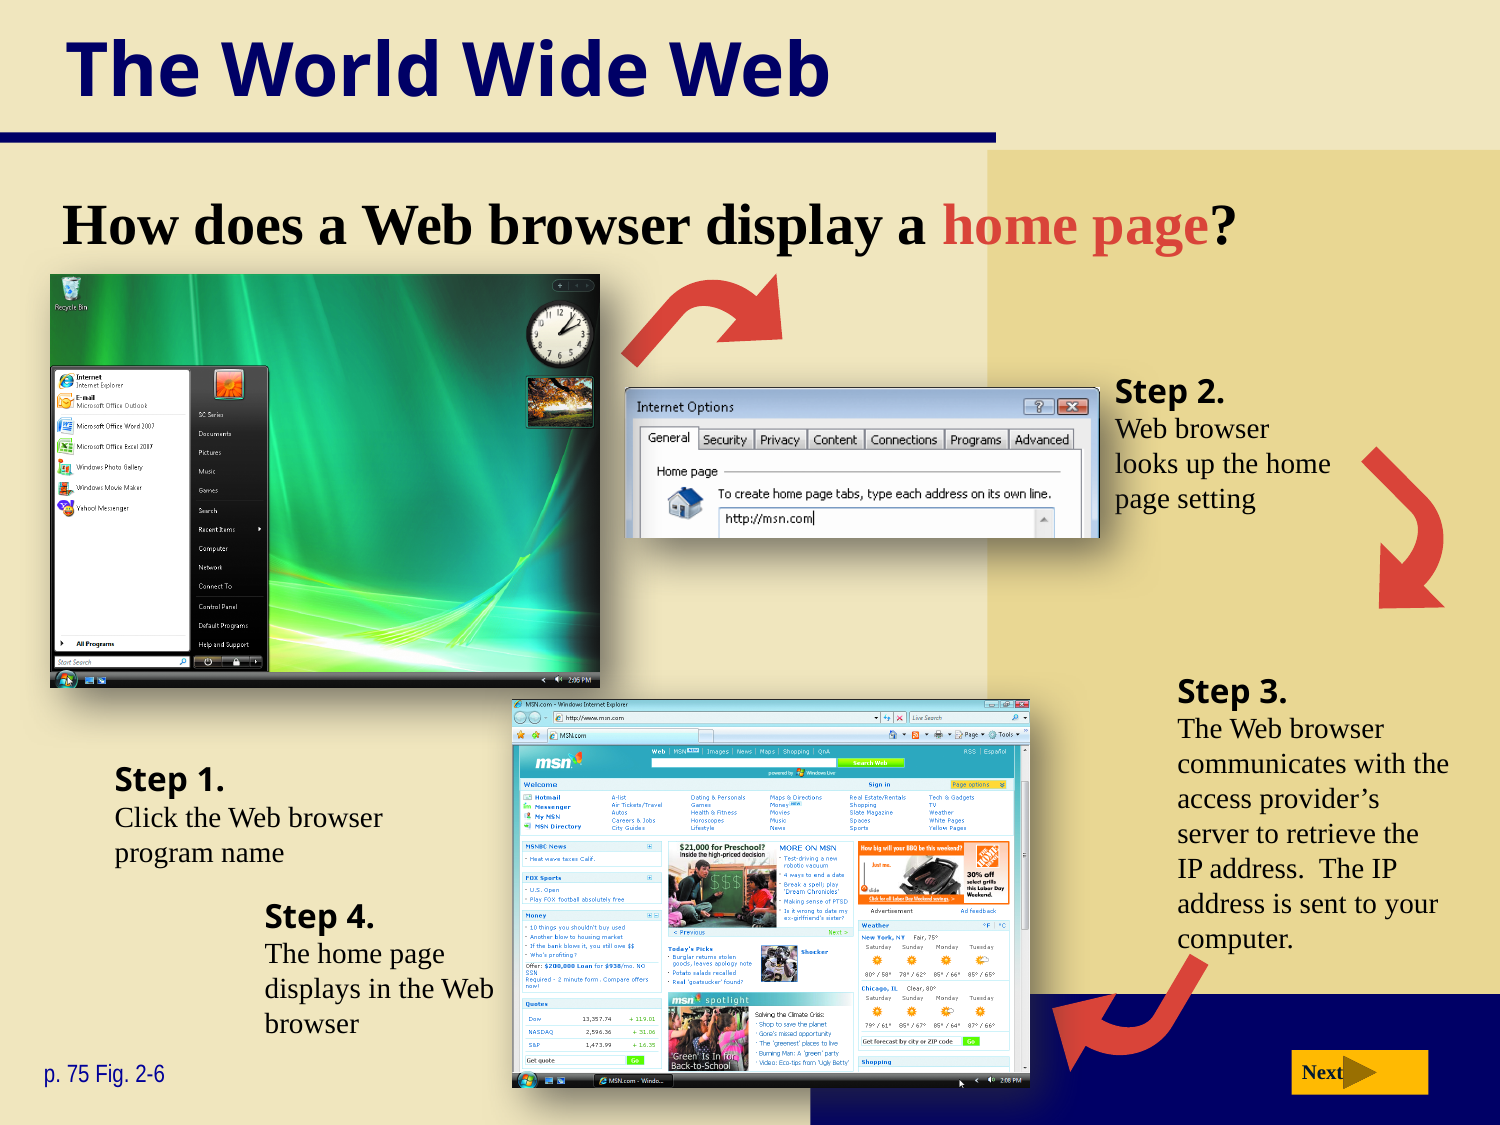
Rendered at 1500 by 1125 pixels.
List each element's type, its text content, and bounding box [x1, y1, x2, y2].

title The World Wide Web [49, 0, 1459, 133]
text_box Step 3. The Web browser communicates with the access provider’s server to retrieve the IP address. The IP address is sent to your computer. [1162, 662, 1465, 962]
text_box [649, 273, 783, 353]
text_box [624, 362, 1351, 538]
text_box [249, 699, 1030, 1088]
text_box p. 75 Fig. 2-6 [29, 1050, 248, 1095]
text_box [49, 274, 601, 877]
text_box [1077, 953, 1209, 1061]
list How does a Web browser display a home page? [47, 178, 1436, 960]
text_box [1286, 1049, 1429, 1095]
text_box [1361, 446, 1445, 609]
